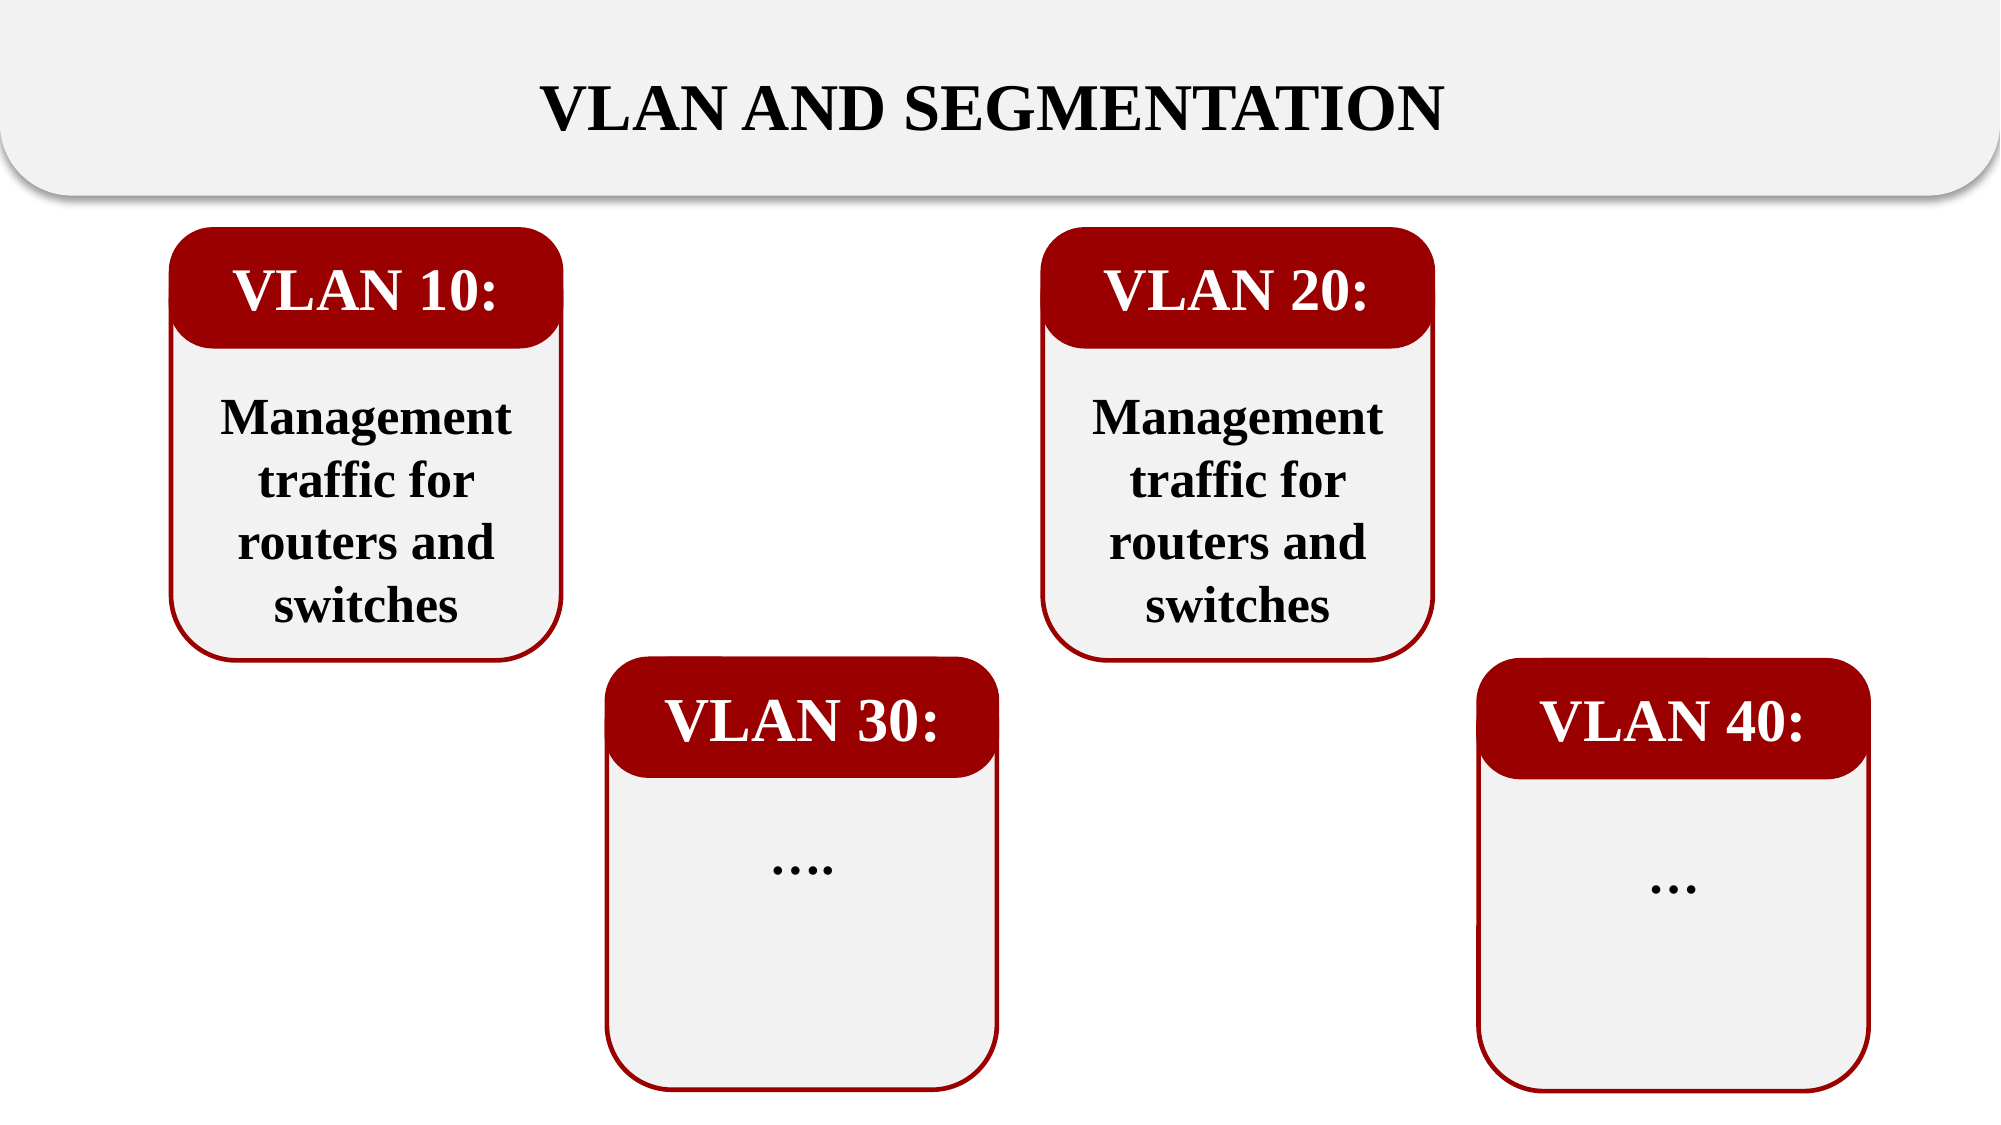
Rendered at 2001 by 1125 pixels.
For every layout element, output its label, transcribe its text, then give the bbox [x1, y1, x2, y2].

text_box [1042, 229, 1433, 661]
text_box [0, 0, 2000, 197]
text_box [606, 658, 997, 1090]
text_box VLAN AND SEGMENTATION [525, 56, 1475, 152]
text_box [1478, 660, 1869, 1092]
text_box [171, 229, 562, 661]
